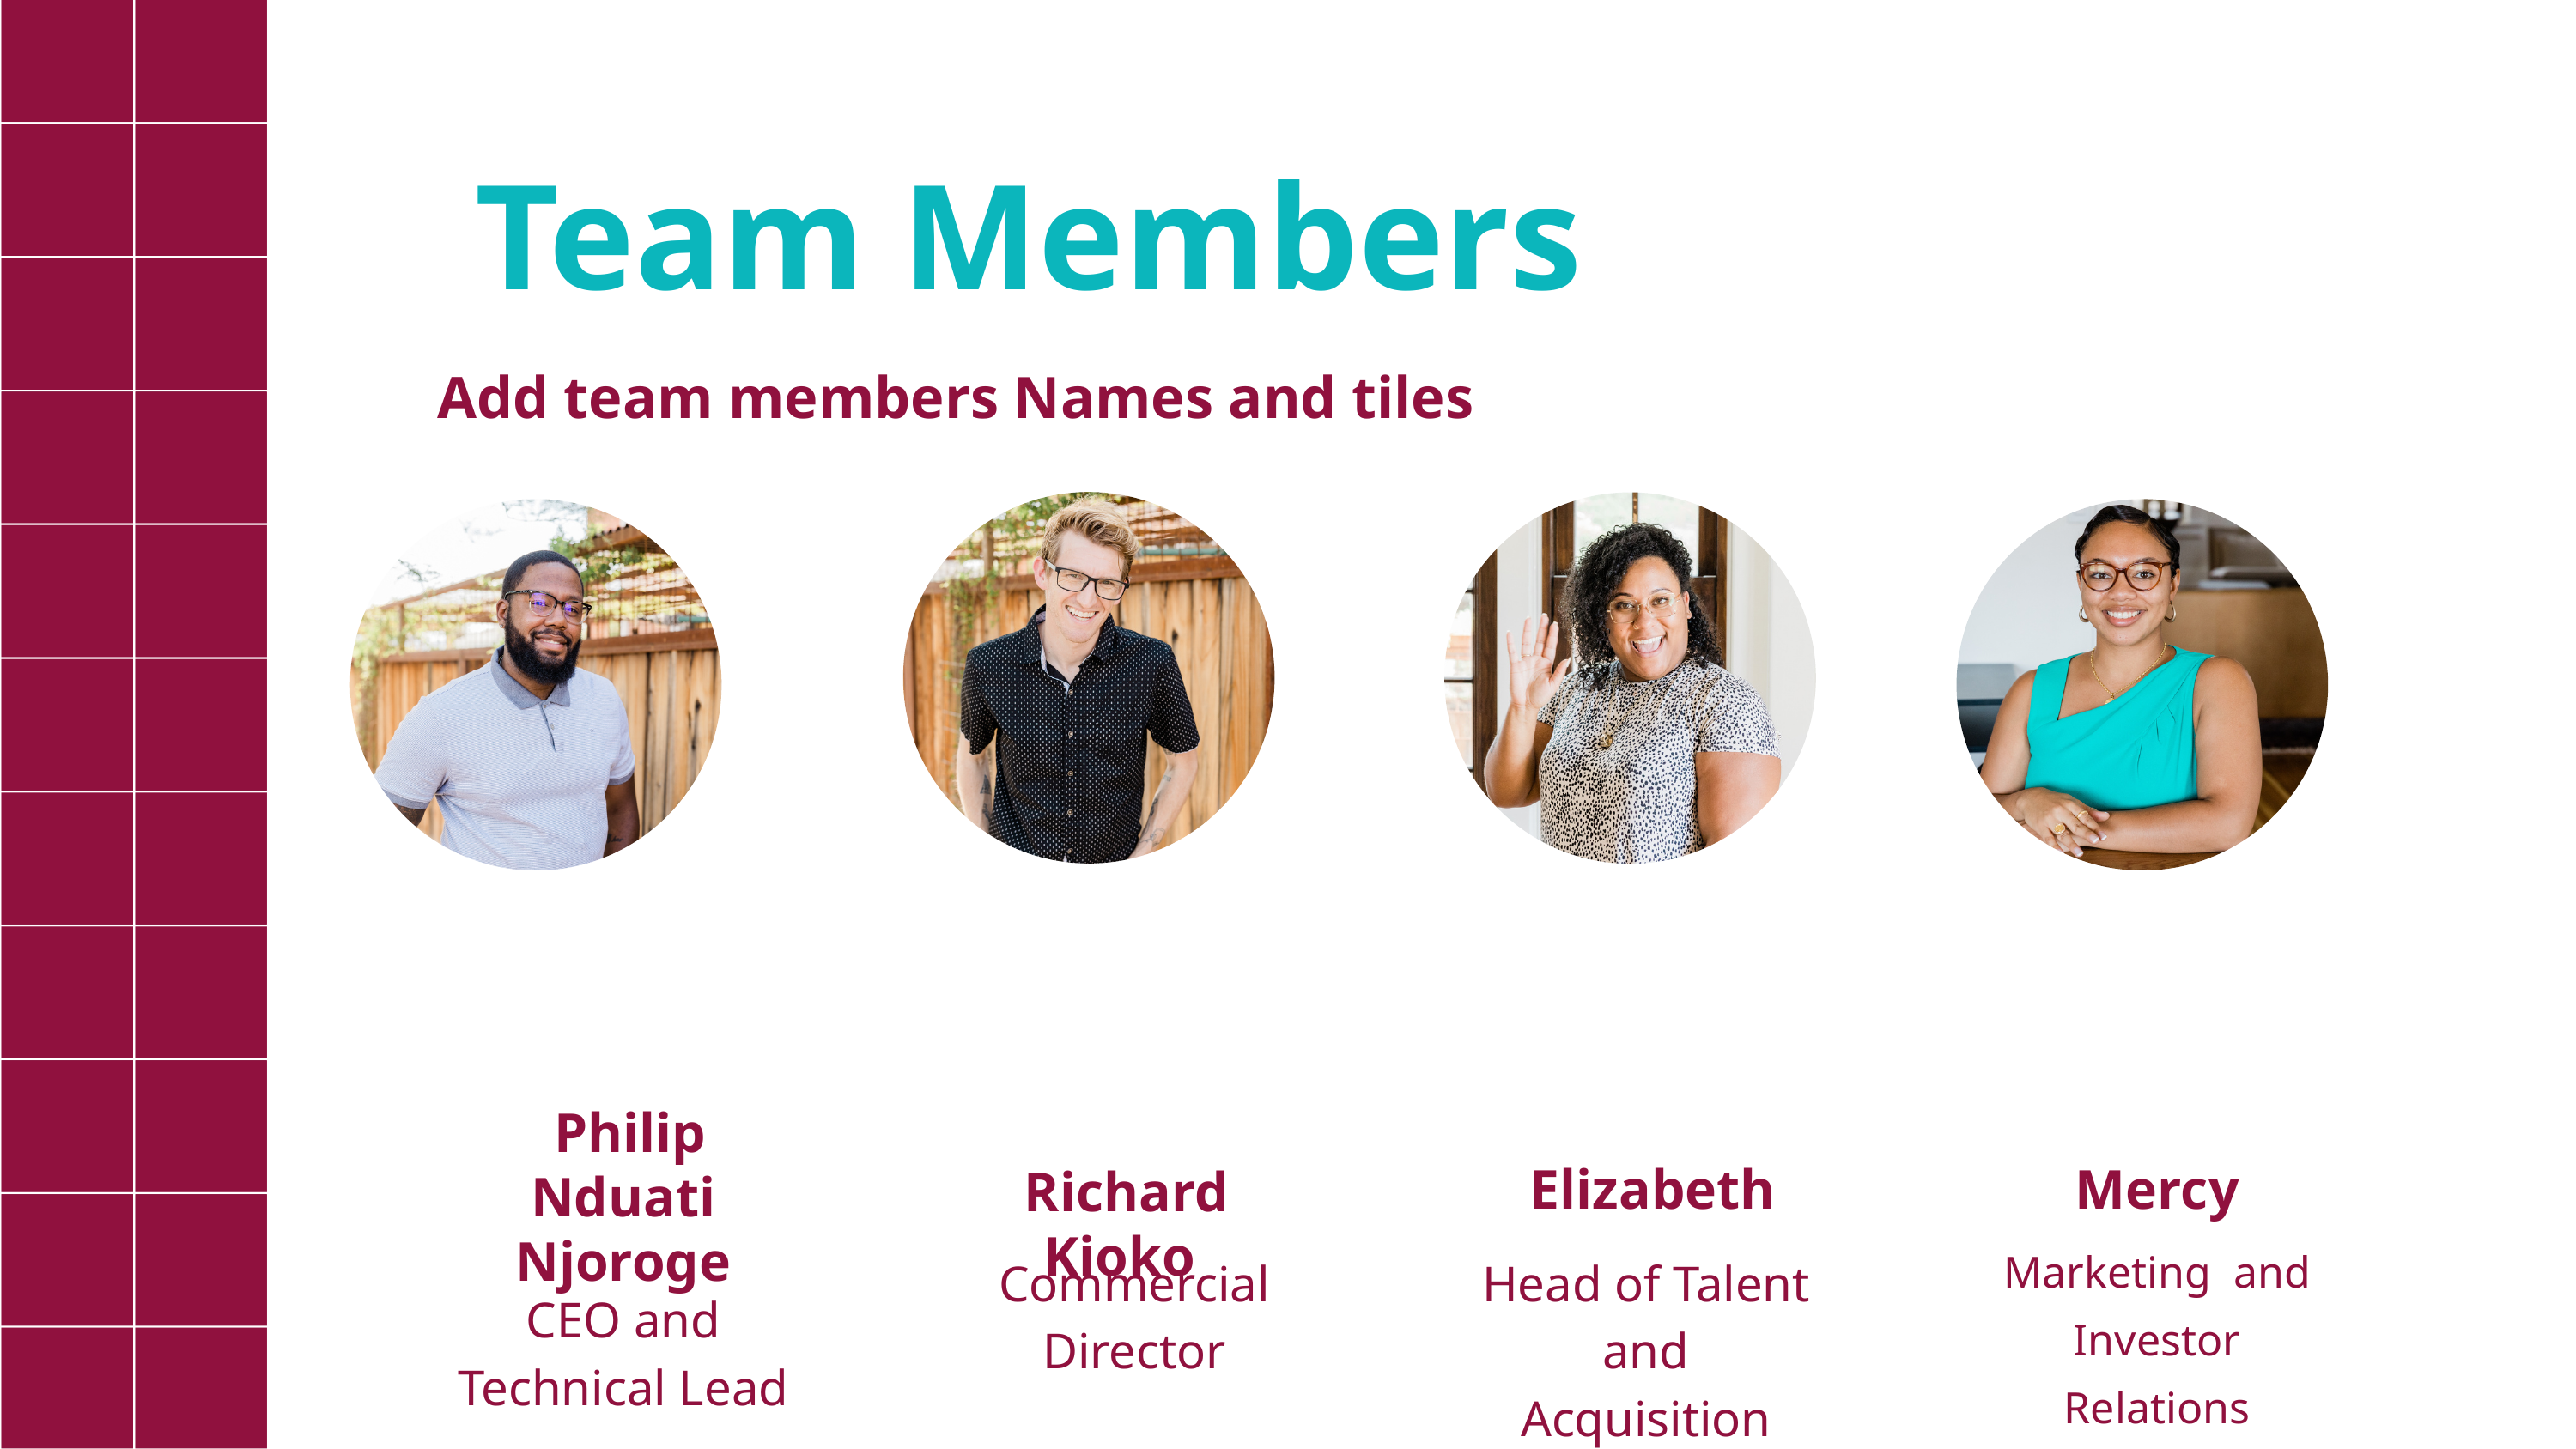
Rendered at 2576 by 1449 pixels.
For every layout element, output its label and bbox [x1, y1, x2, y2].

text_box [902, 491, 1275, 864]
text_box [437, 144, 2403, 425]
text_box [1956, 499, 2329, 871]
text_box [1474, 1155, 1818, 1374]
text_box [349, 499, 722, 871]
text_box [452, 1098, 795, 1412]
text_box [948, 1158, 1306, 1374]
text_box [1985, 1155, 2329, 1428]
text_box [1443, 492, 1817, 864]
text_box [0, 0, 269, 1449]
